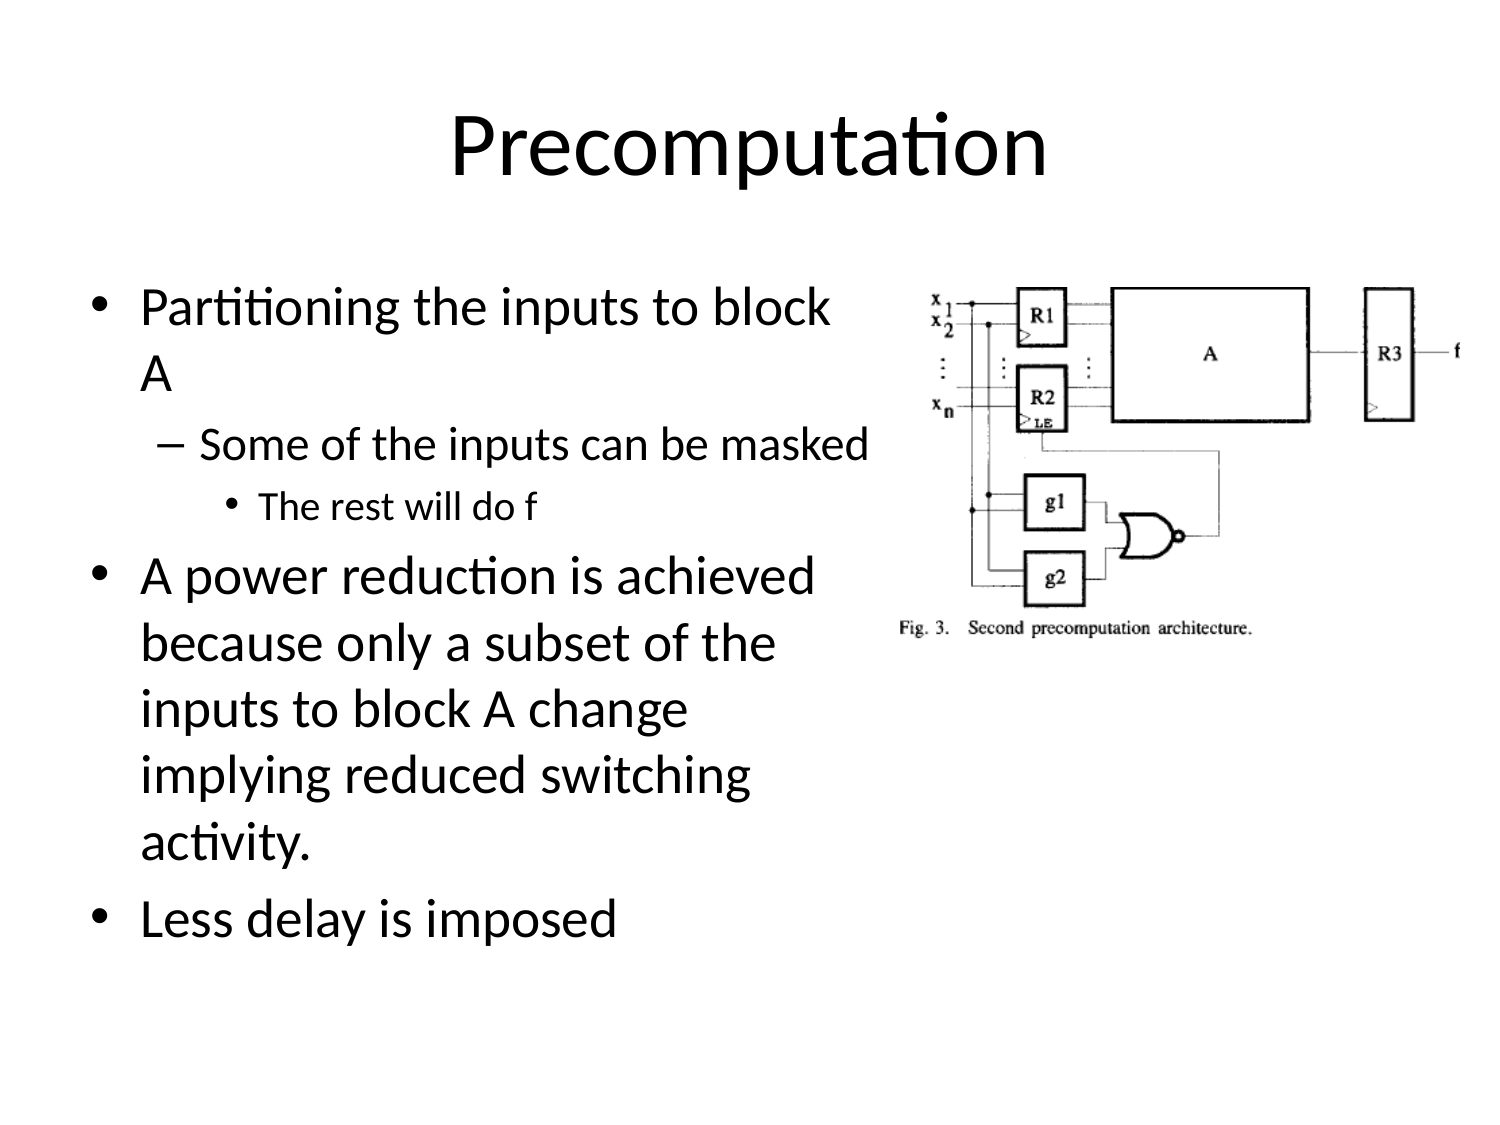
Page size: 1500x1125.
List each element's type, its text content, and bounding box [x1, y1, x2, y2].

picture [899, 287, 1460, 645]
list Partitioning the inputs to block A Some of the inputs can be masked The rest will do f A power reduction is achieved because only a subset of the inputs to block A change implying reduced switching activity. Less delay is imposed [75, 262, 888, 1005]
title Precomputation [75, 45, 1425, 233]
